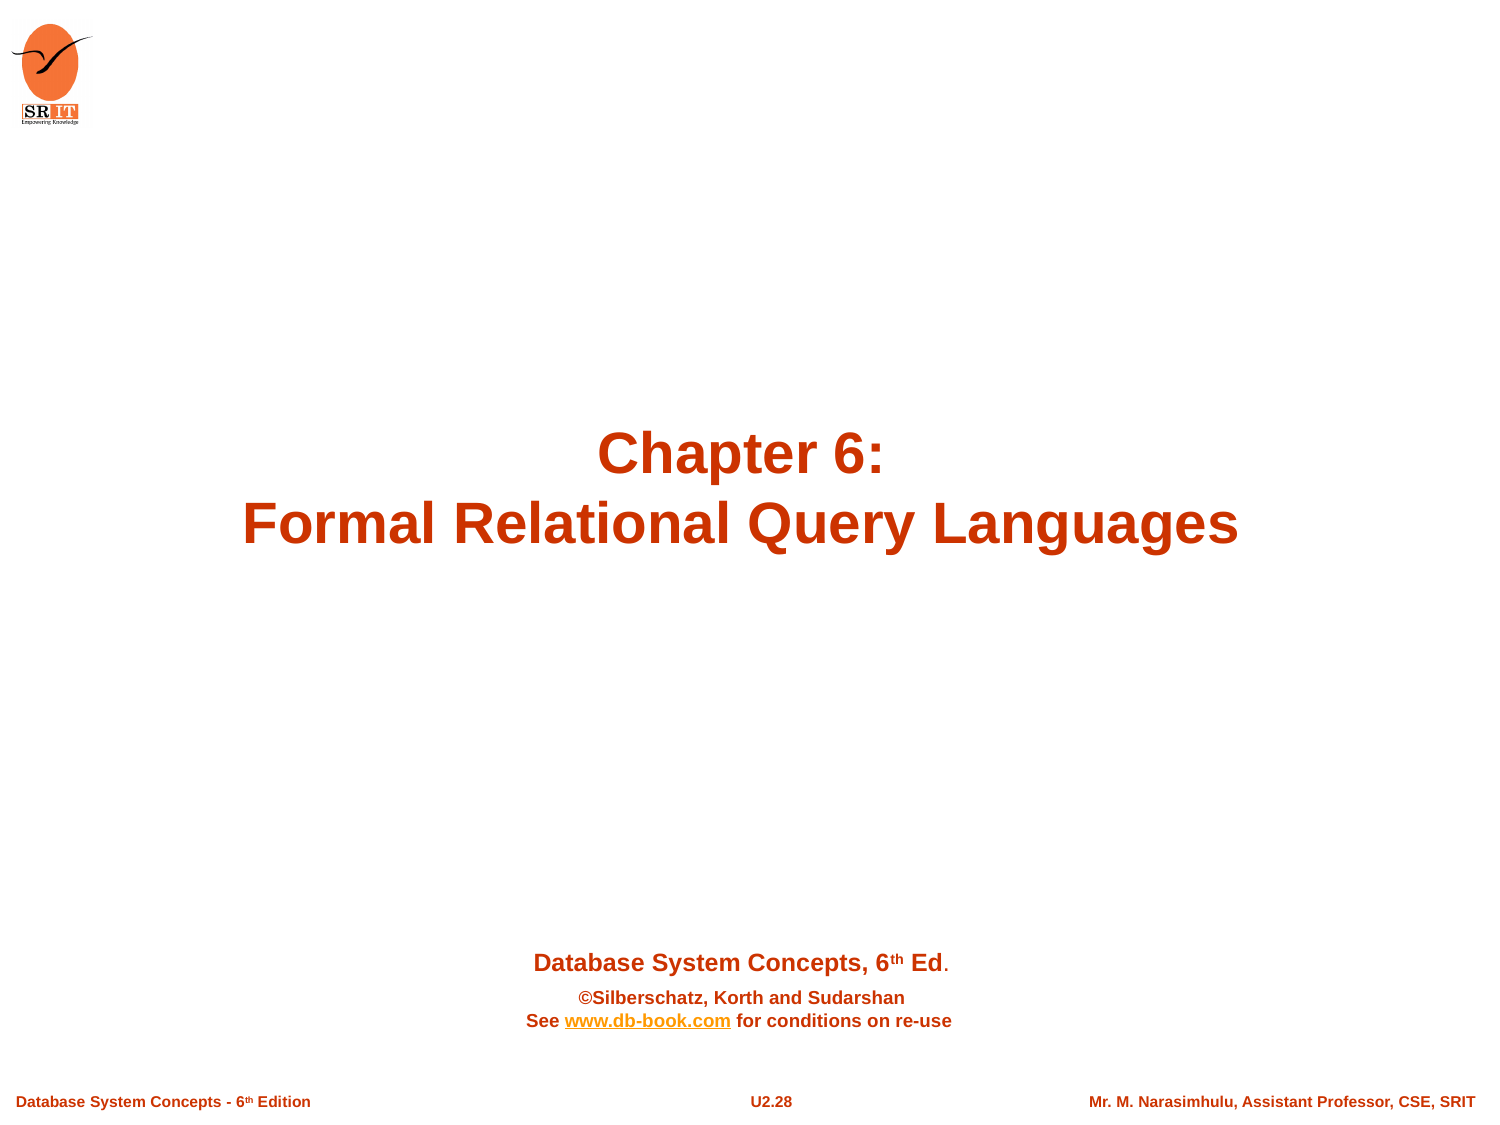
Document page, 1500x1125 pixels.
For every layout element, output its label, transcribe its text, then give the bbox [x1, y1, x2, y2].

title Chapter 6: Formal Relational Query Languages [112, 374, 1388, 563]
picture [11, 19, 93, 128]
